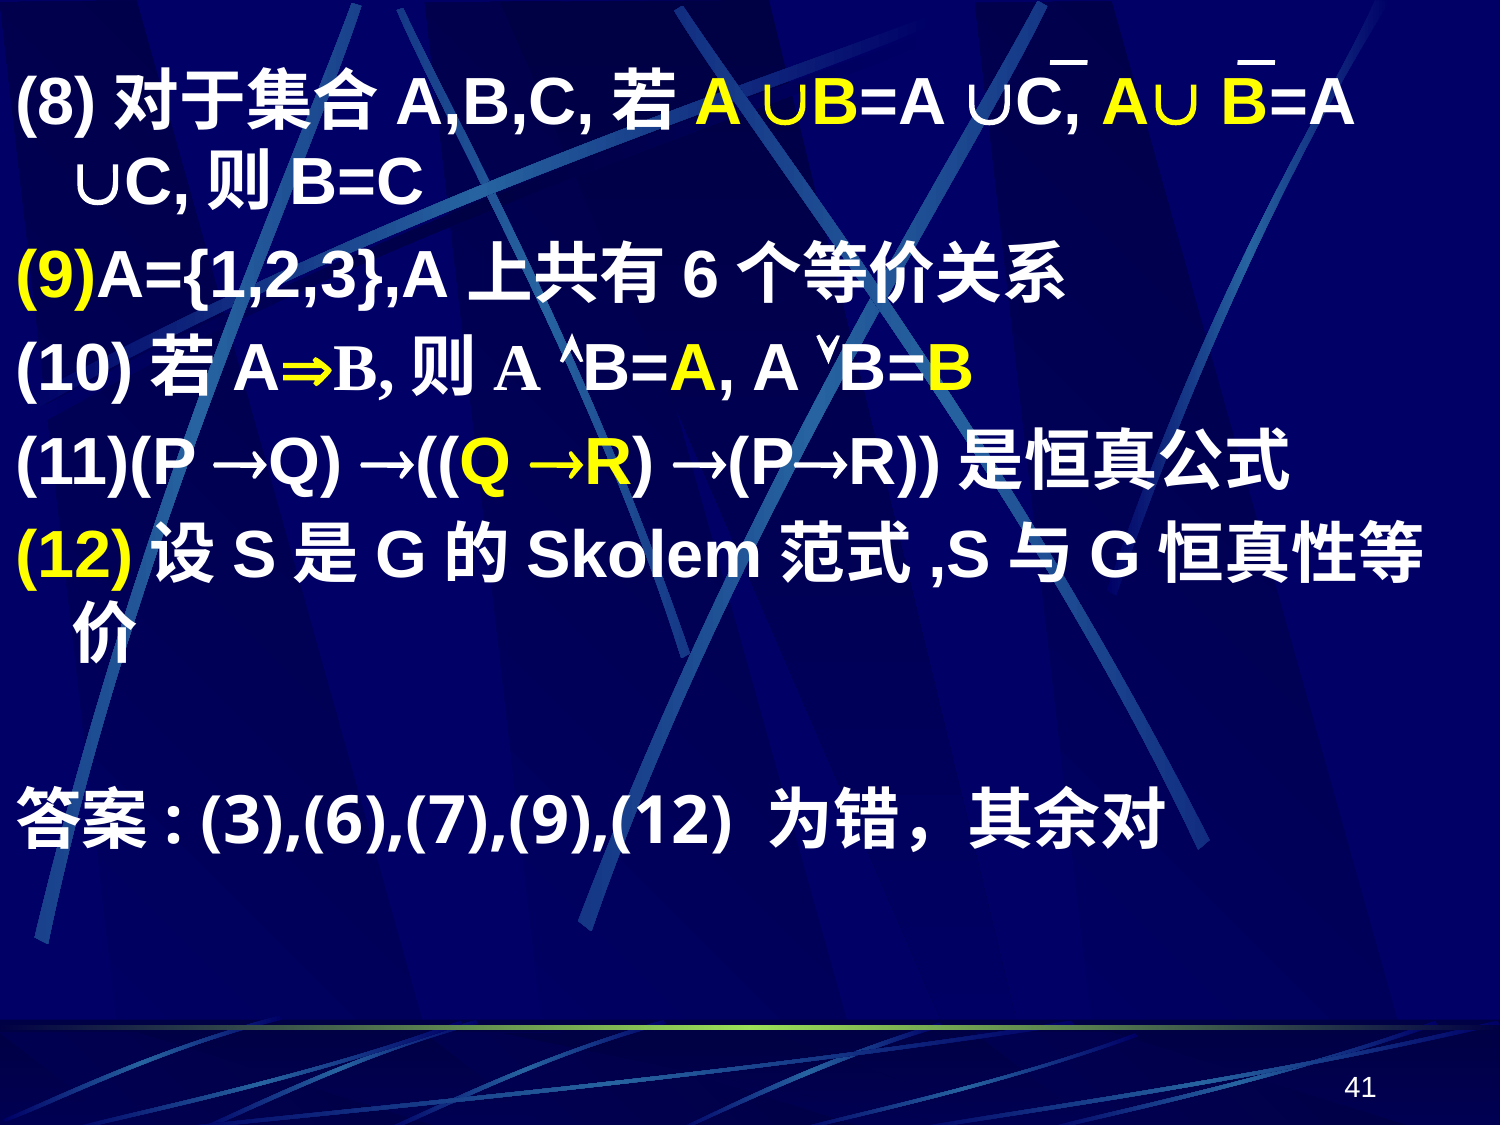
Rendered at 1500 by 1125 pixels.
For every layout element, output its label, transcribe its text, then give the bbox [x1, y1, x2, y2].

footer [516, 1035, 993, 1111]
list (8)对于集合A,B,C,若A B=A C, A B=A C,则B=C (9)A={1,2,3},A上共有6个等价关系 (10)若AB,则A B=A, A B=B (11)(P Q) ((Q R) (PR))是恒真公式 (12)设S是G的Skolem范式,S与G恒真性等价 答案: (3),(6),(7),(9),(12) 为错，其余对 [0, 50, 1500, 1088]
slide_number 41 [1079, 1035, 1393, 1111]
